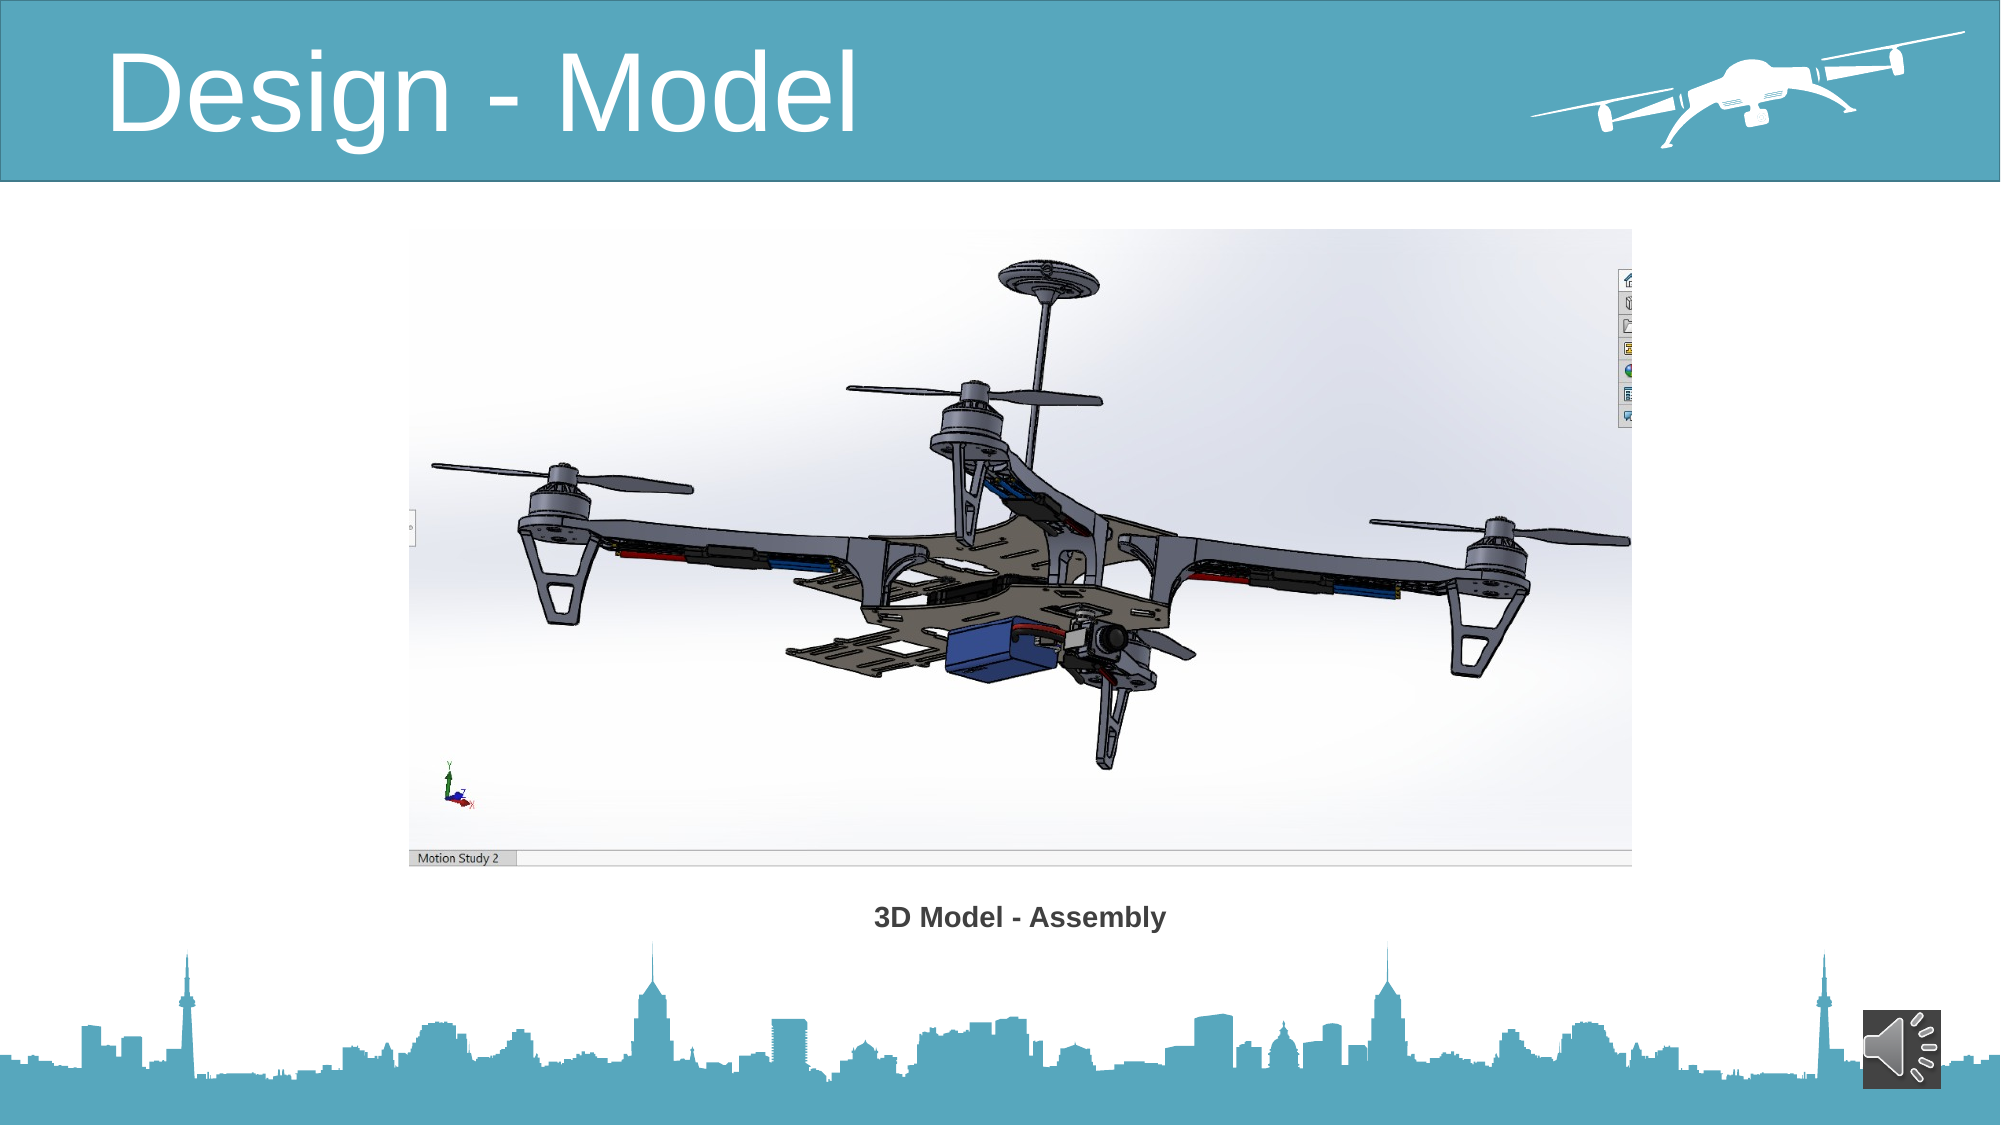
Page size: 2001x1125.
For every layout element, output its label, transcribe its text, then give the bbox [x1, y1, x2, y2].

text_box 3D Model - Assembly [596, 890, 1445, 941]
picture [409, 229, 1632, 867]
list Design - Model [89, 35, 1952, 155]
picture [1862, 1009, 1943, 1090]
